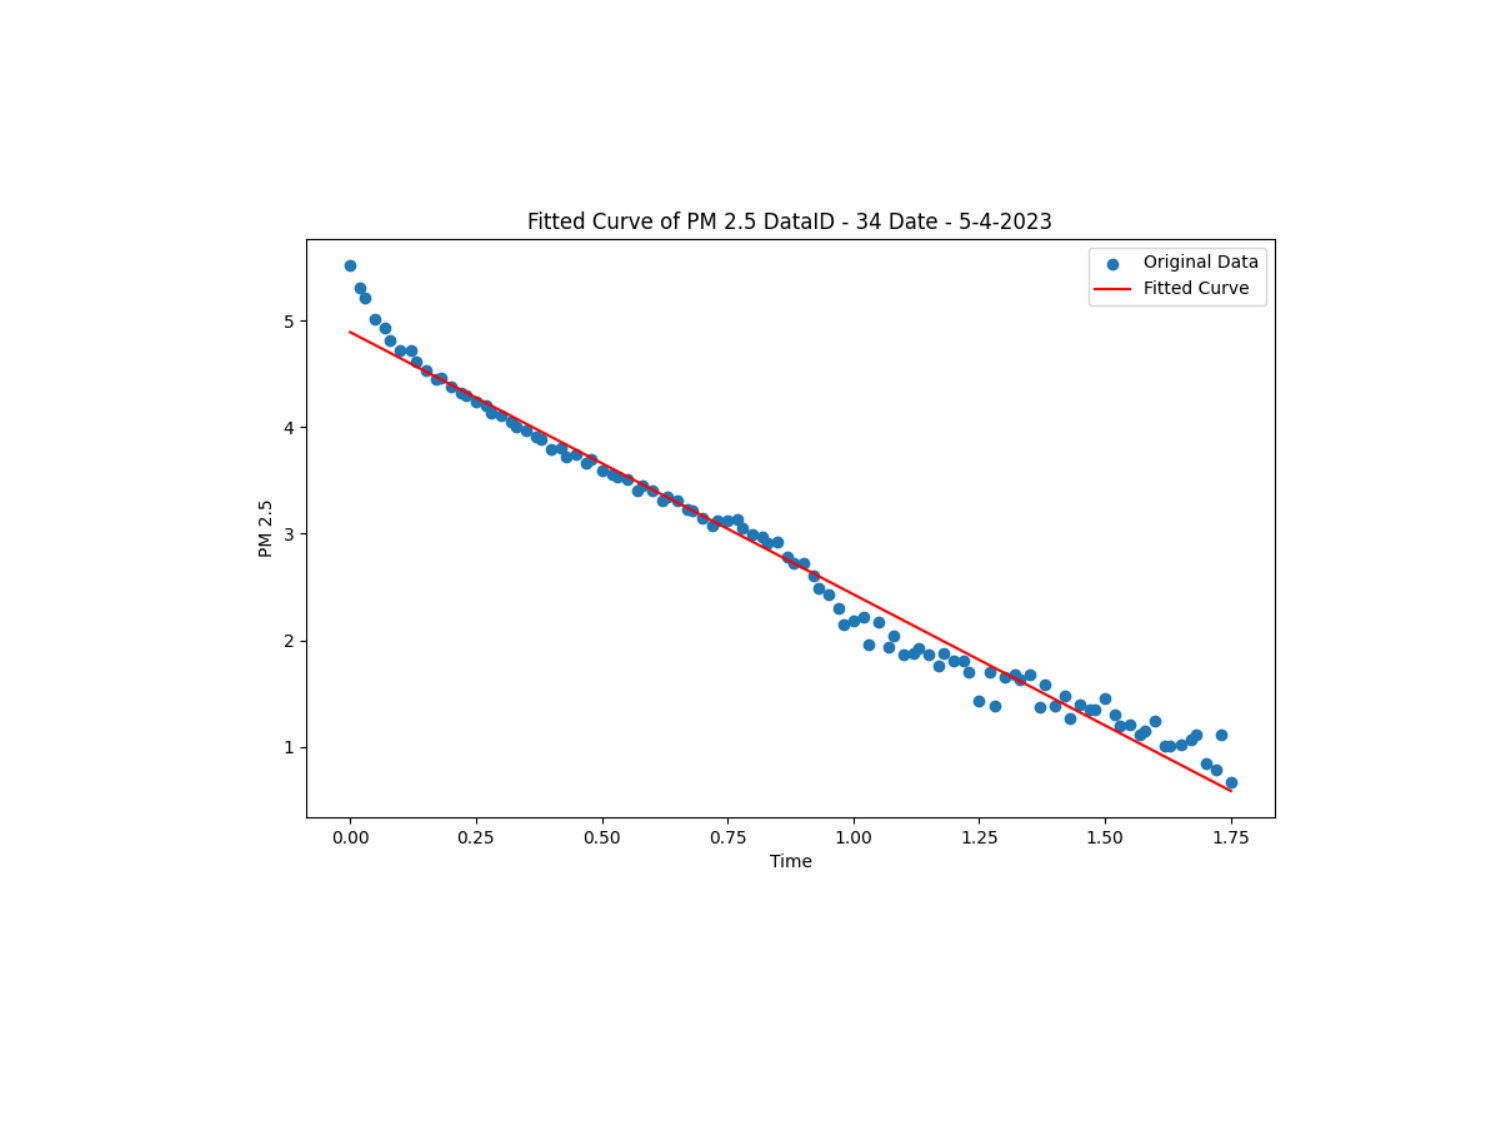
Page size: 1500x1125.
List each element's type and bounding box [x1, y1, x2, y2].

picture [149, 149, 1401, 901]
